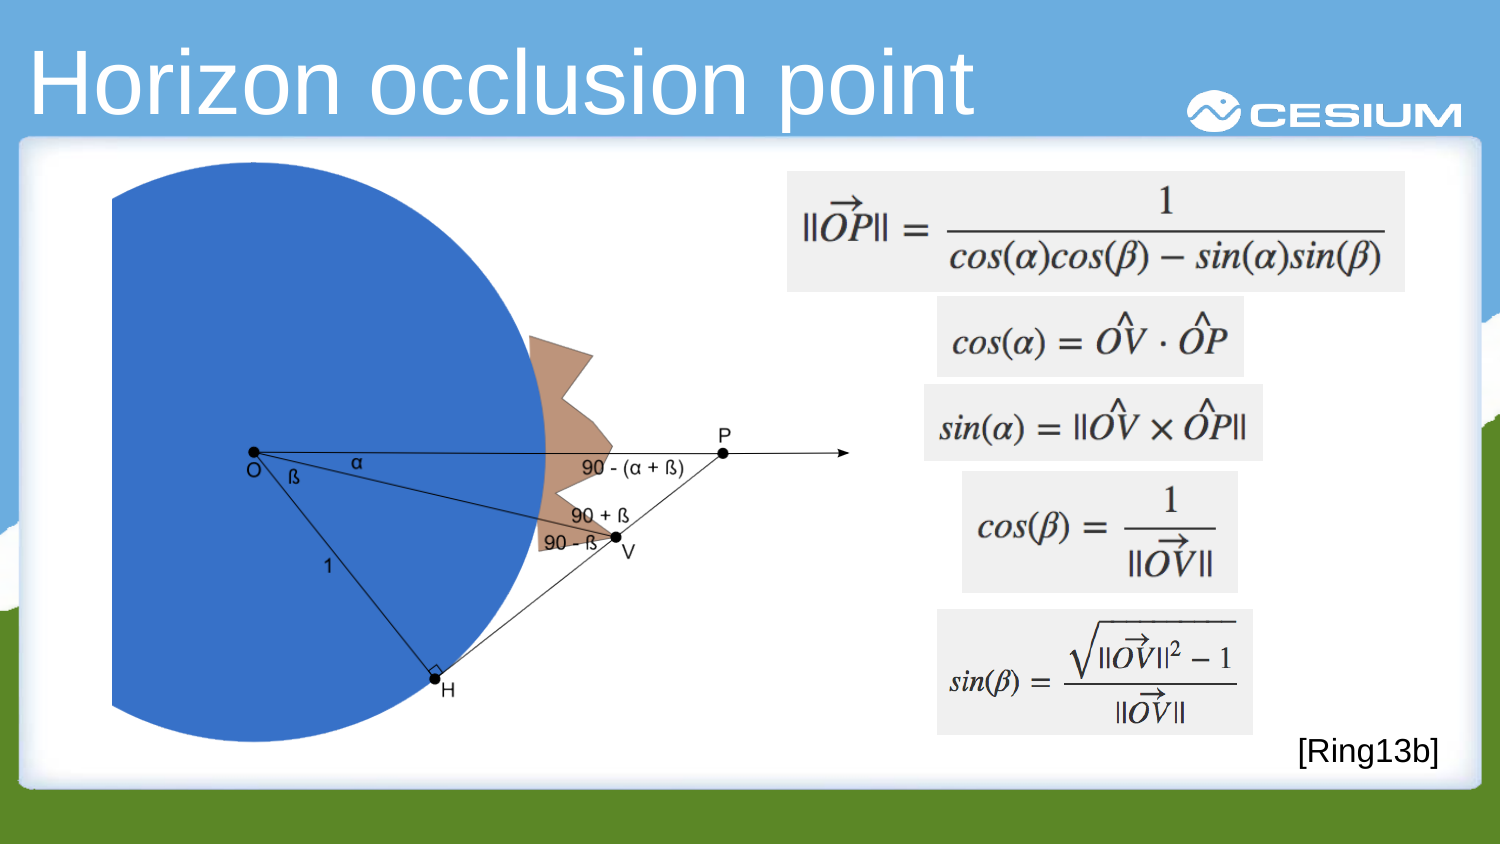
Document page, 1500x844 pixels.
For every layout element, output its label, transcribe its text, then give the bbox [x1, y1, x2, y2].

text_box [Ring13b] [1282, 721, 1455, 777]
title Horizon occlusion point [12, 28, 1163, 141]
picture [0, 0, 1500, 844]
